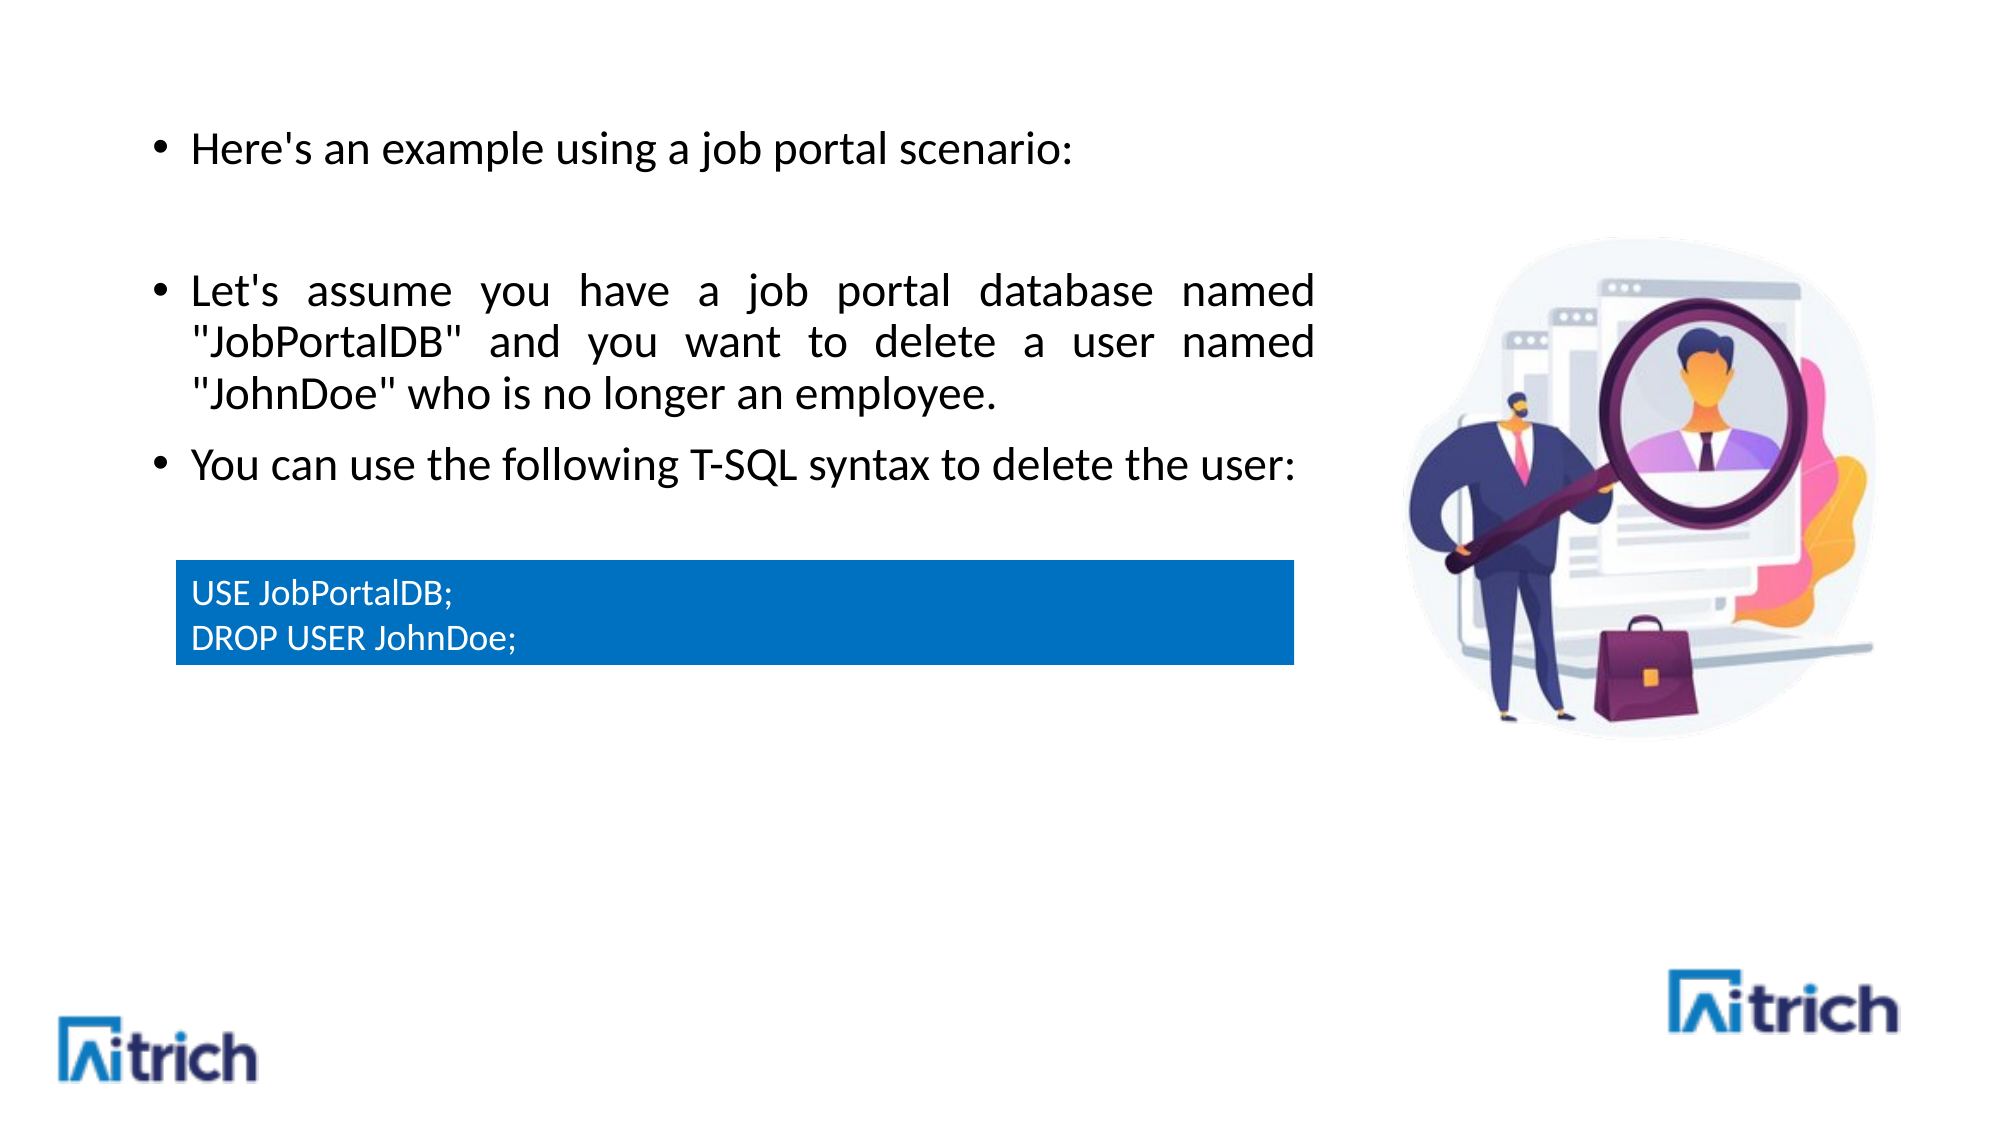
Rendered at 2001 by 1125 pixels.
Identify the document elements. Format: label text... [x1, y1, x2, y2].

picture [57, 1015, 259, 1084]
picture [1332, 157, 1950, 820]
list Here's an example using a job portal scenario: Let's assume you have a job portal database named "JobPortalDB" and you want to delete a user named "JohnDoe" who is no longer an employee. You can use the following T-SQL syntax to delete the user: [137, 116, 1333, 506]
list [1667, 968, 1901, 1035]
text_box USE JobPortalDB; DROP USER JohnDoe; [176, 560, 1295, 665]
